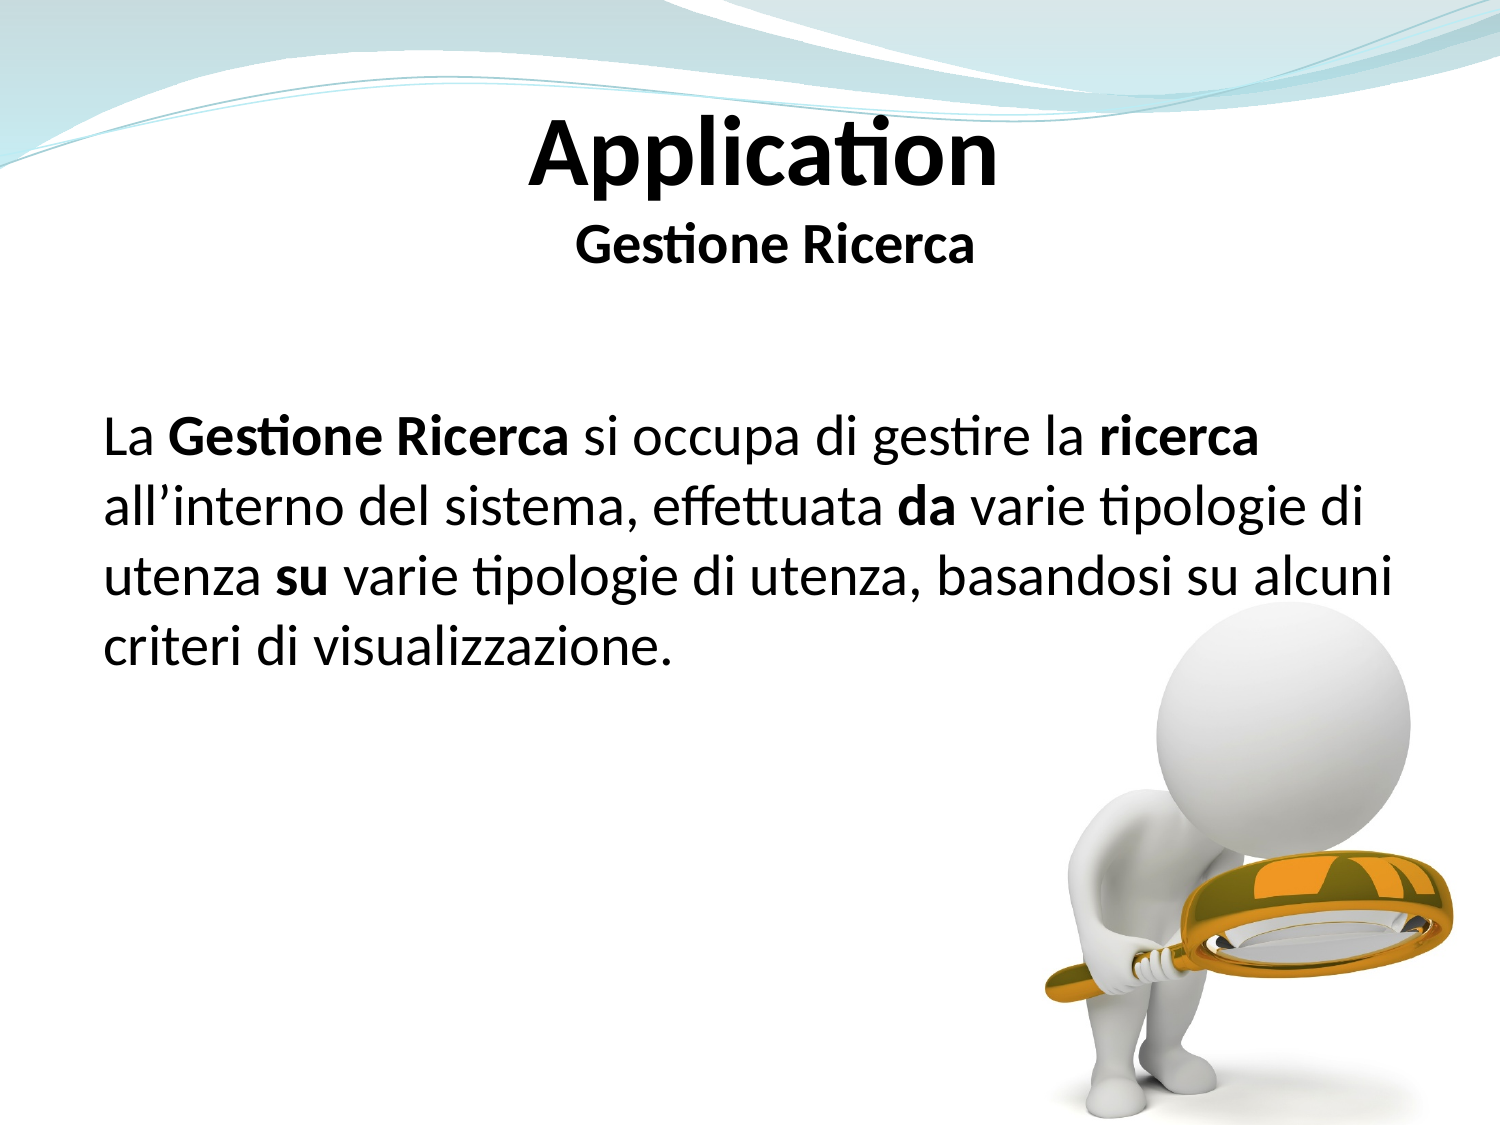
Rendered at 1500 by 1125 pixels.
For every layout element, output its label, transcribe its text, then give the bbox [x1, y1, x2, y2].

picture [997, 553, 1500, 1125]
text_box JUNIT (TEST D’ UNITA’ E INTEGRAZIONE) [991, 555, 997, 1032]
text_box Application Gestione Ricerca [513, 78, 1039, 328]
text_box La Gestione Ricerca si occupa di gestire la ricerca all’interno del sistema, effettuata da varie tipologie di utenza su varie tipologie di utenza, basandosi su alcuni criteri di visualizzazione. [88, 397, 1436, 1032]
